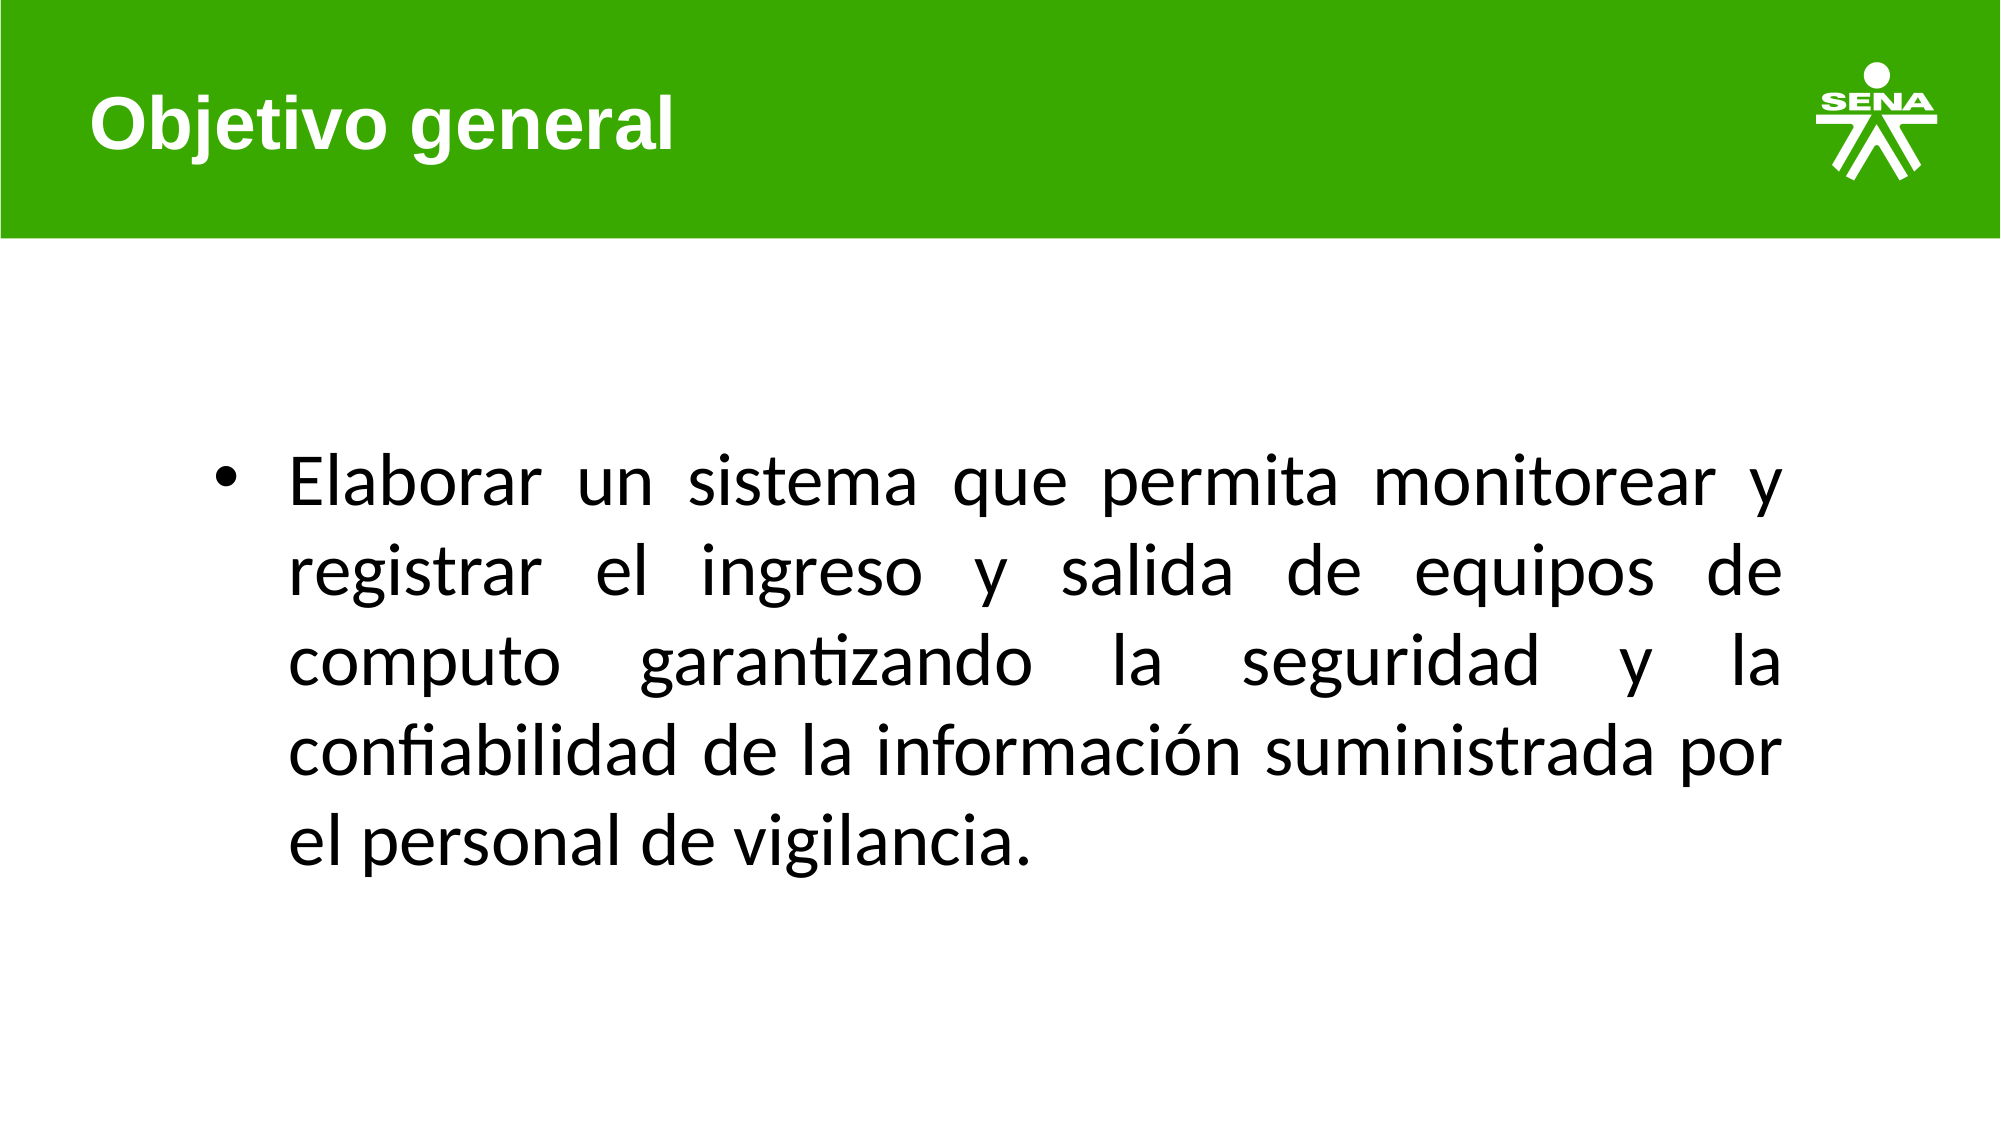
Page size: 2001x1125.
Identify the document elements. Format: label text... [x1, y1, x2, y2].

picture [0, 0, 2001, 1125]
title Objetivo general [74, 18, 1800, 236]
text_box Elaborar un sistema que permita monitorear y registrar el ingreso y salida de equipos de computo garantizando la seguridad y la confiabilidad de la información suministrada por el personal de vigilancia. [199, 423, 1800, 889]
